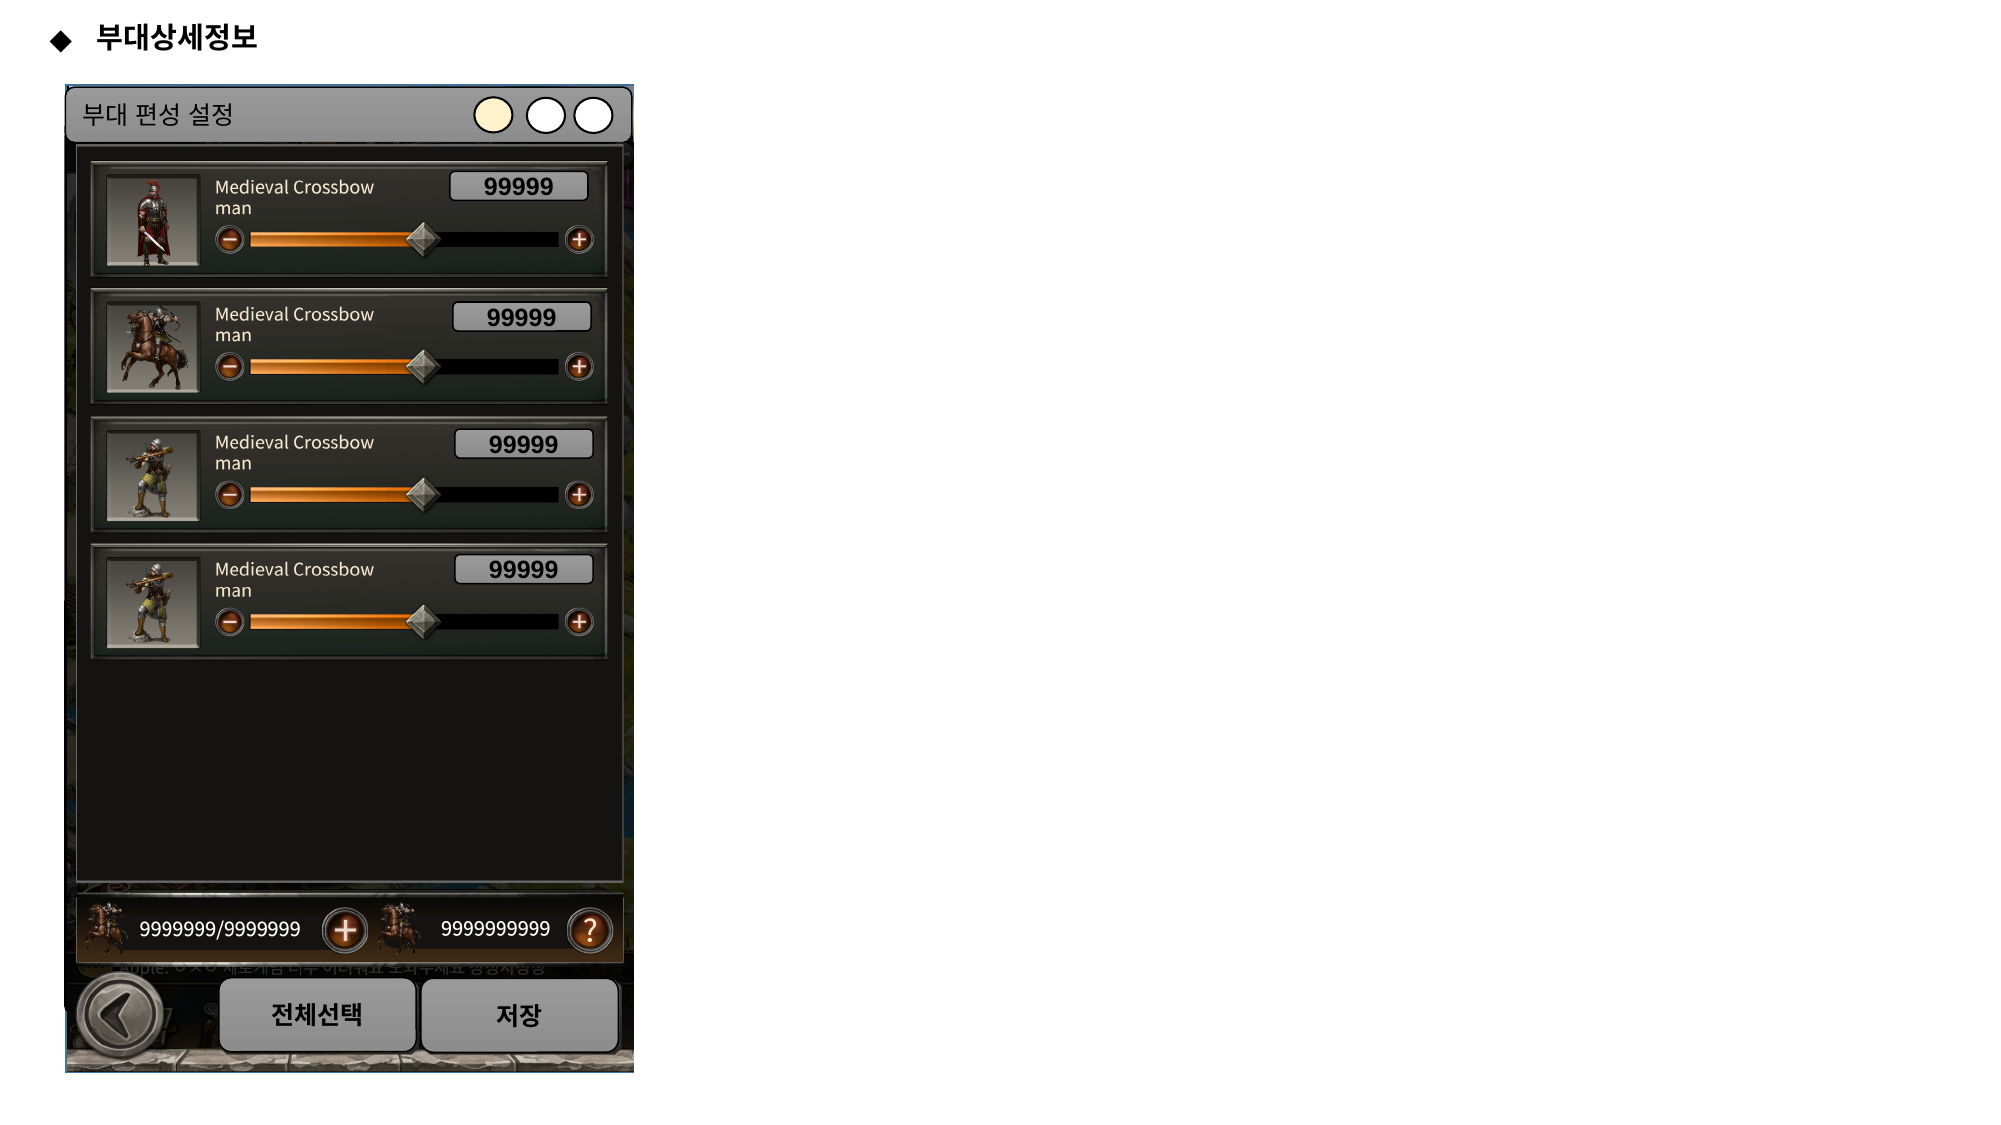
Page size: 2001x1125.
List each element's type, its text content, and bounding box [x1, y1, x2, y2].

picture [67, 86, 634, 1072]
text_box 부대상세정보 [34, 11, 289, 63]
